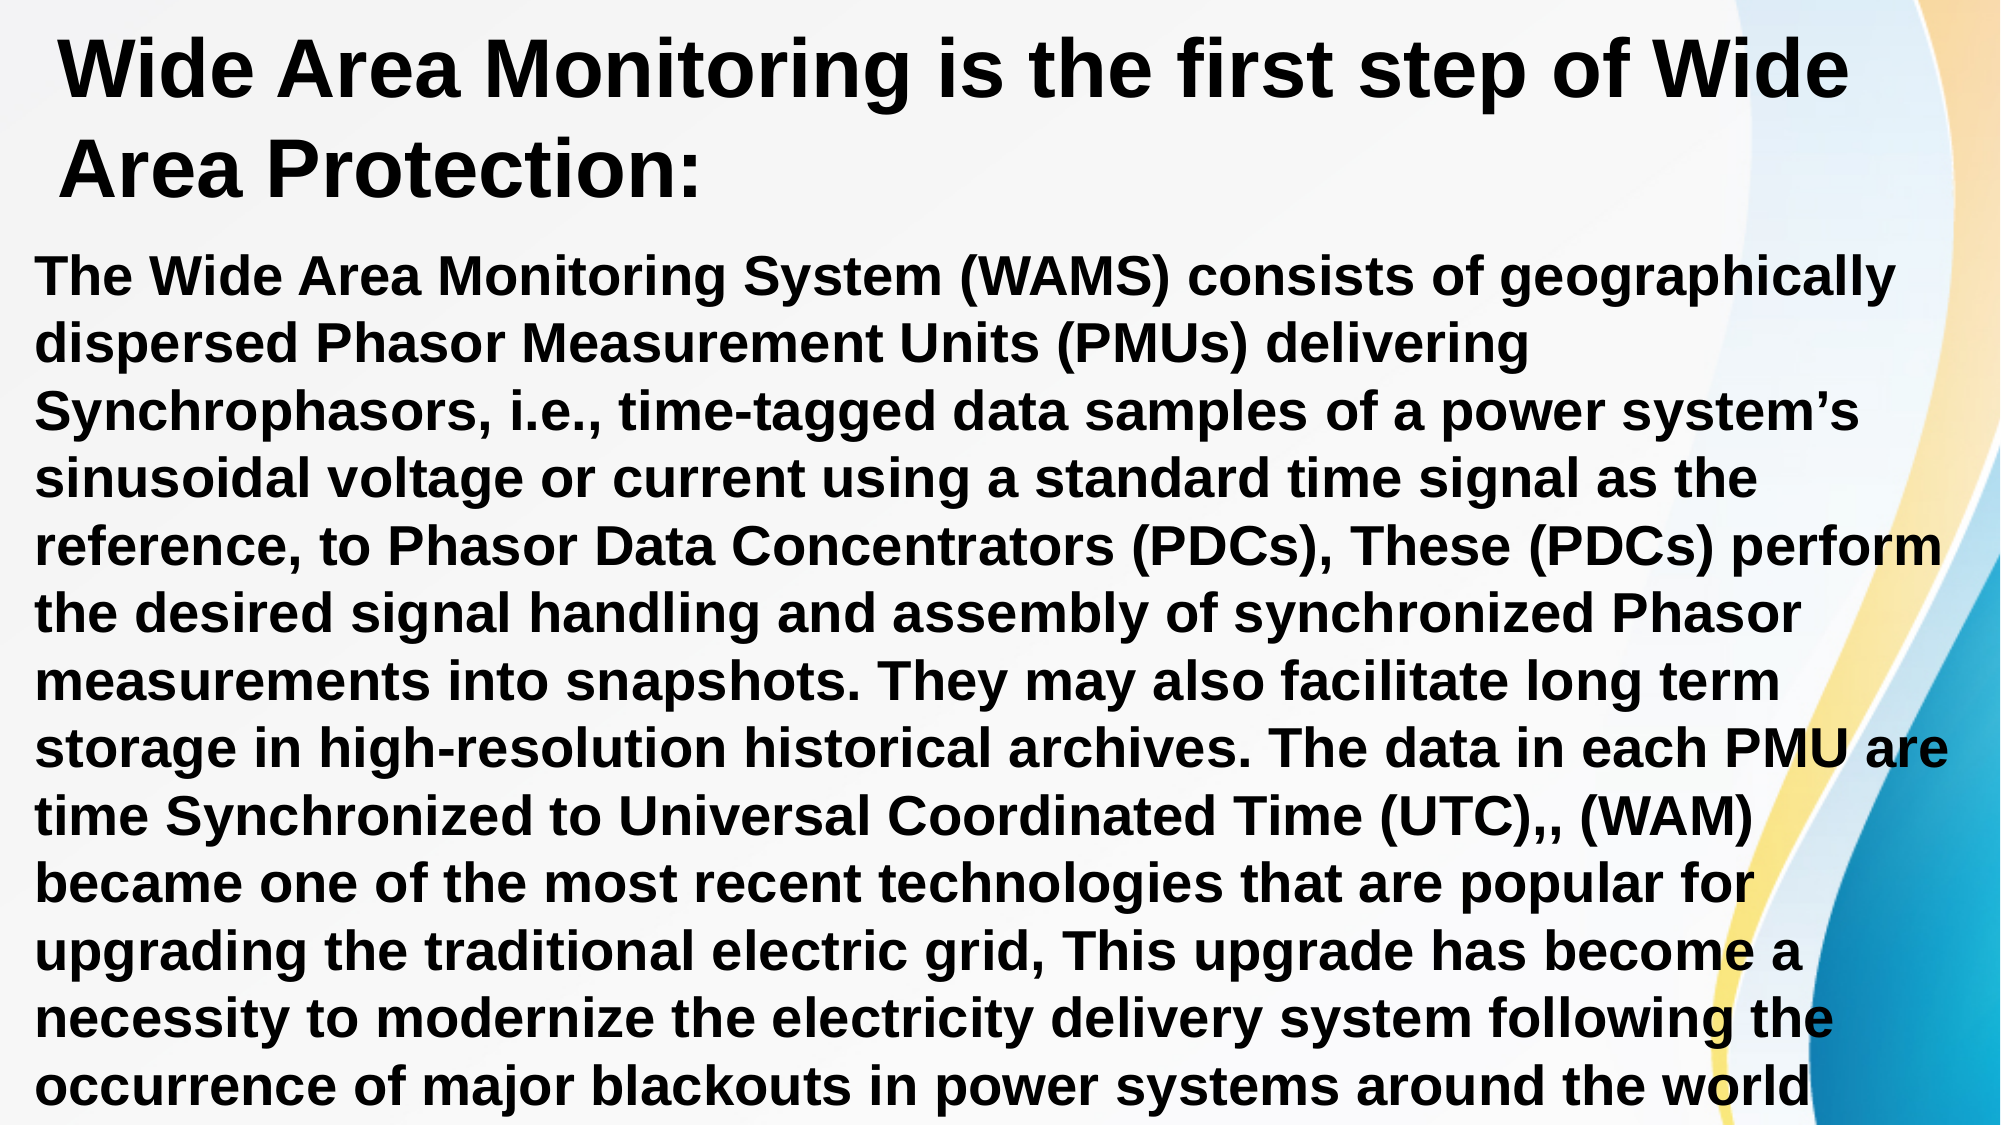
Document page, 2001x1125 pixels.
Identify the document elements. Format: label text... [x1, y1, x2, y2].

title Wide Area Monitoring is the first step of Wide Area Protection: [42, 0, 1946, 230]
list The Wide Area Monitoring System (WAMS) consists of geographically dispersed Phasor Measurement Units (PMUs) delivering Synchrophasors, i.e., time-tagged data samples of a power system’s sinusoidal voltage or current using a standard time signal as the reference, to Phasor Data Concentrators (PDCs), These (PDCs) perform the desired signal handling and assembly of synchronized Phasor measurements into snapshots. They may also facilitate long term storage in high-resolution historical archives. The data in each PMU are time Synchronized to Universal Coordinated Time (UTC),, (WAM) became one of the most recent technologies that are popular for upgrading the traditional electric grid, This upgrade has become a necessity to modernize the electricity delivery system following the occurrence of major blackouts in power systems around the world [19, 231, 1981, 1095]
picture [0, 0, 2001, 1125]
